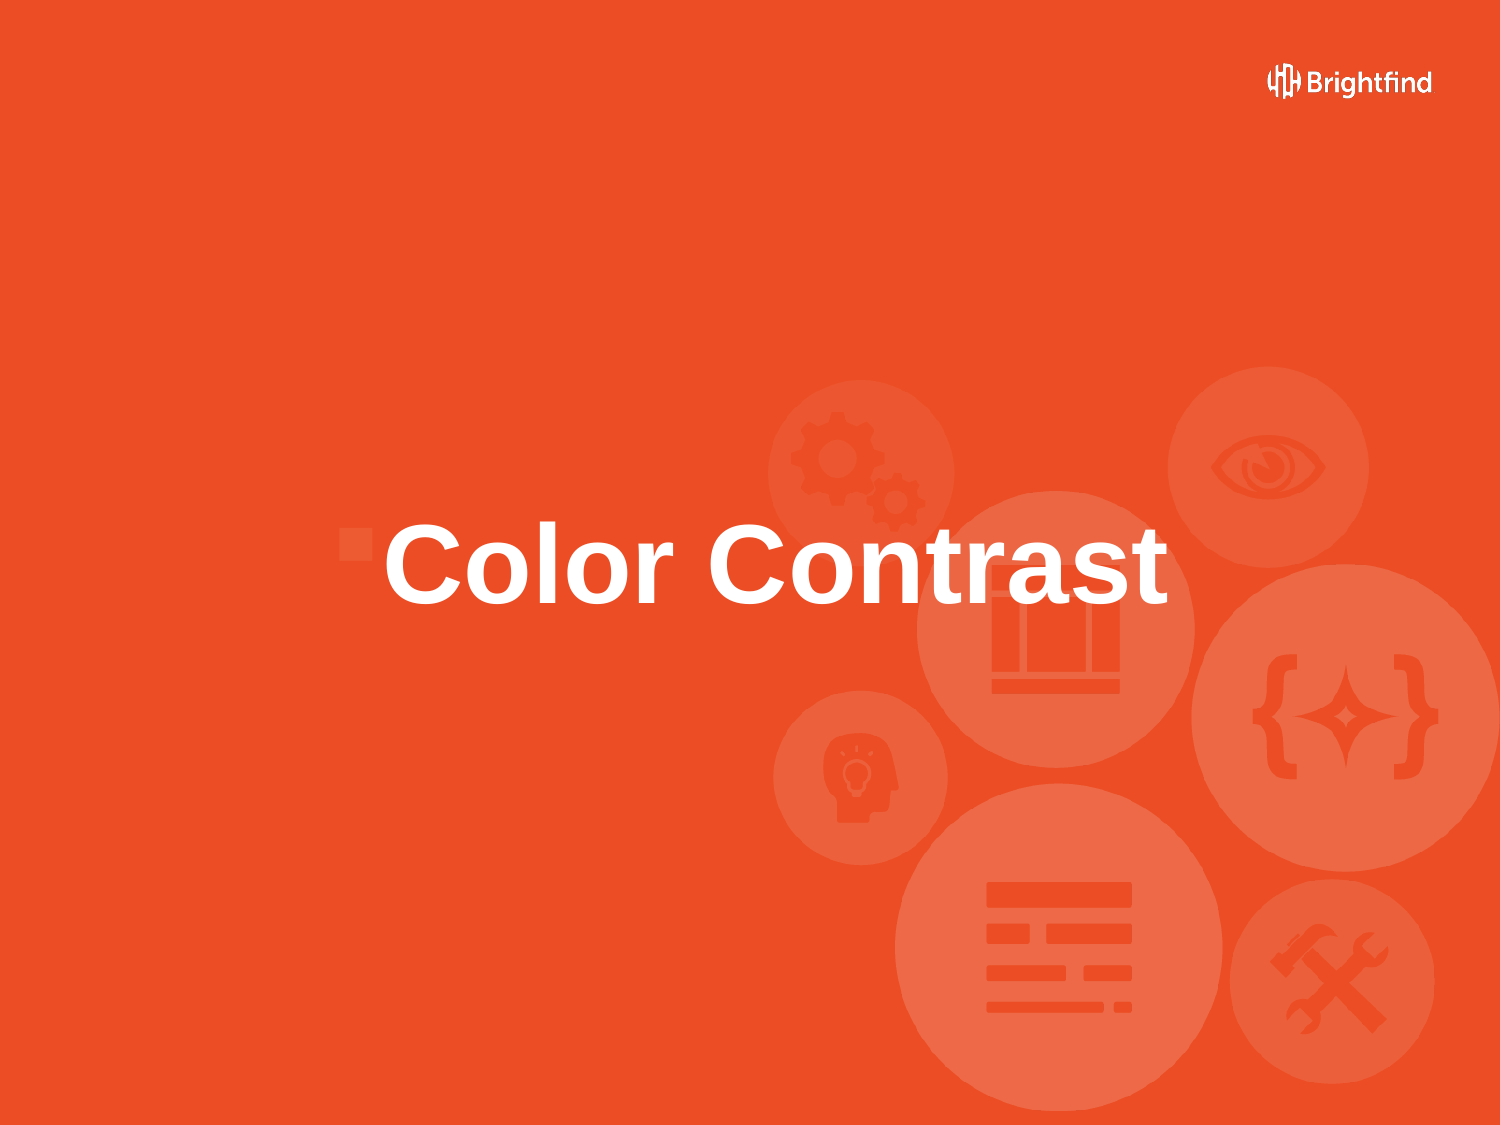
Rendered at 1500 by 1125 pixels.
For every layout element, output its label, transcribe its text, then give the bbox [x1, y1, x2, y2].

list Color Contrast [71, 387, 1429, 731]
